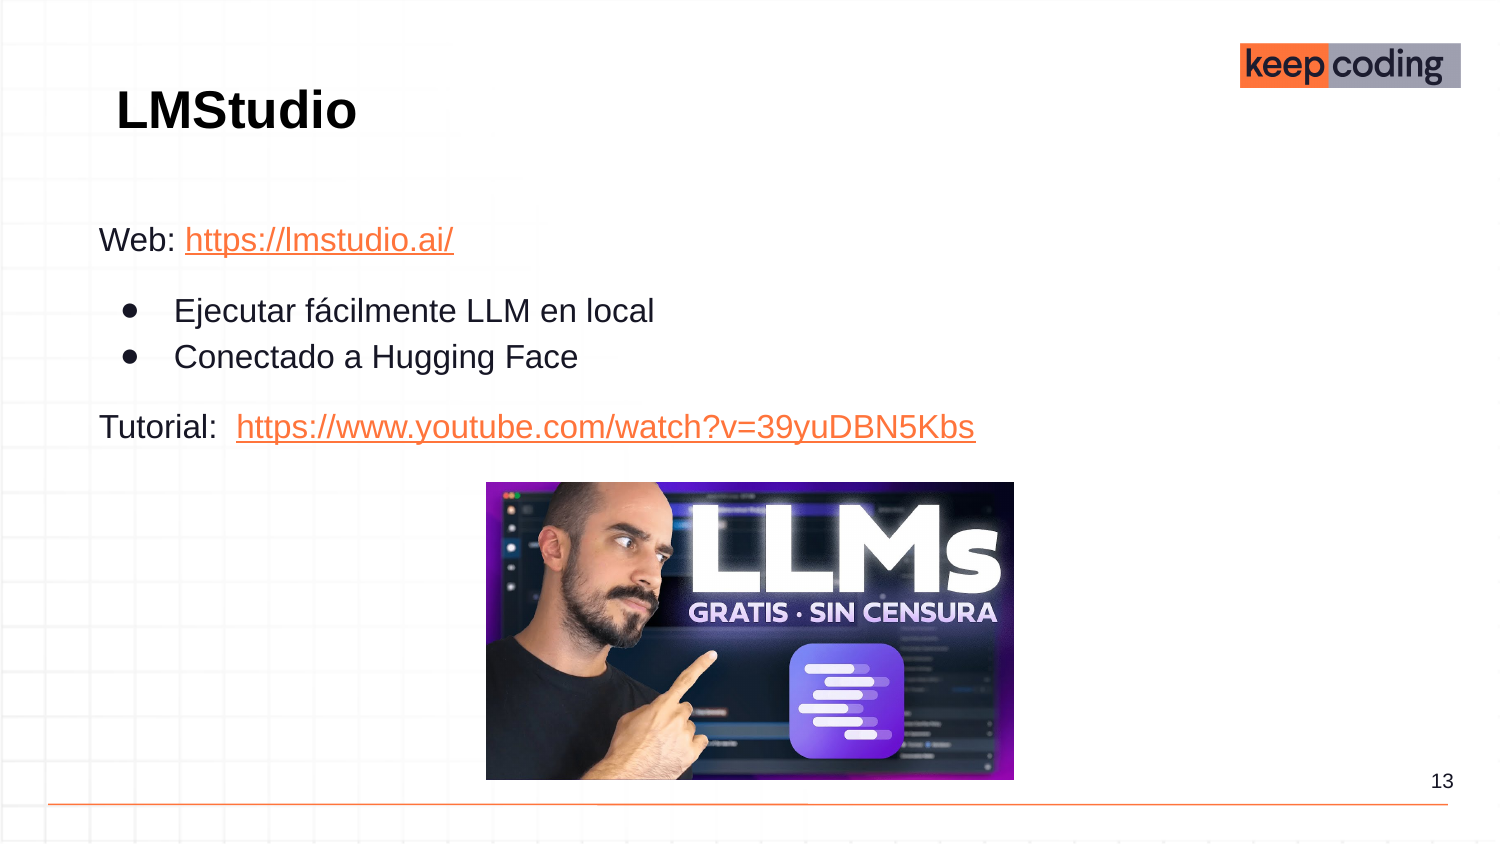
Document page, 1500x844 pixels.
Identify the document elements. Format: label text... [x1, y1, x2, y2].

slide_number ‹#› [1378, 747, 1469, 813]
text_box LMStudio [101, 60, 1165, 155]
picture [0, 0, 1500, 844]
text_box Web: https://lmstudio.ai/ Ejecutar fácilmente LLM en local Conectado a Hugging Face Tutorial: https://www.youtube.com/watch?v=39yuDBN5Kbs [83, 197, 1376, 699]
